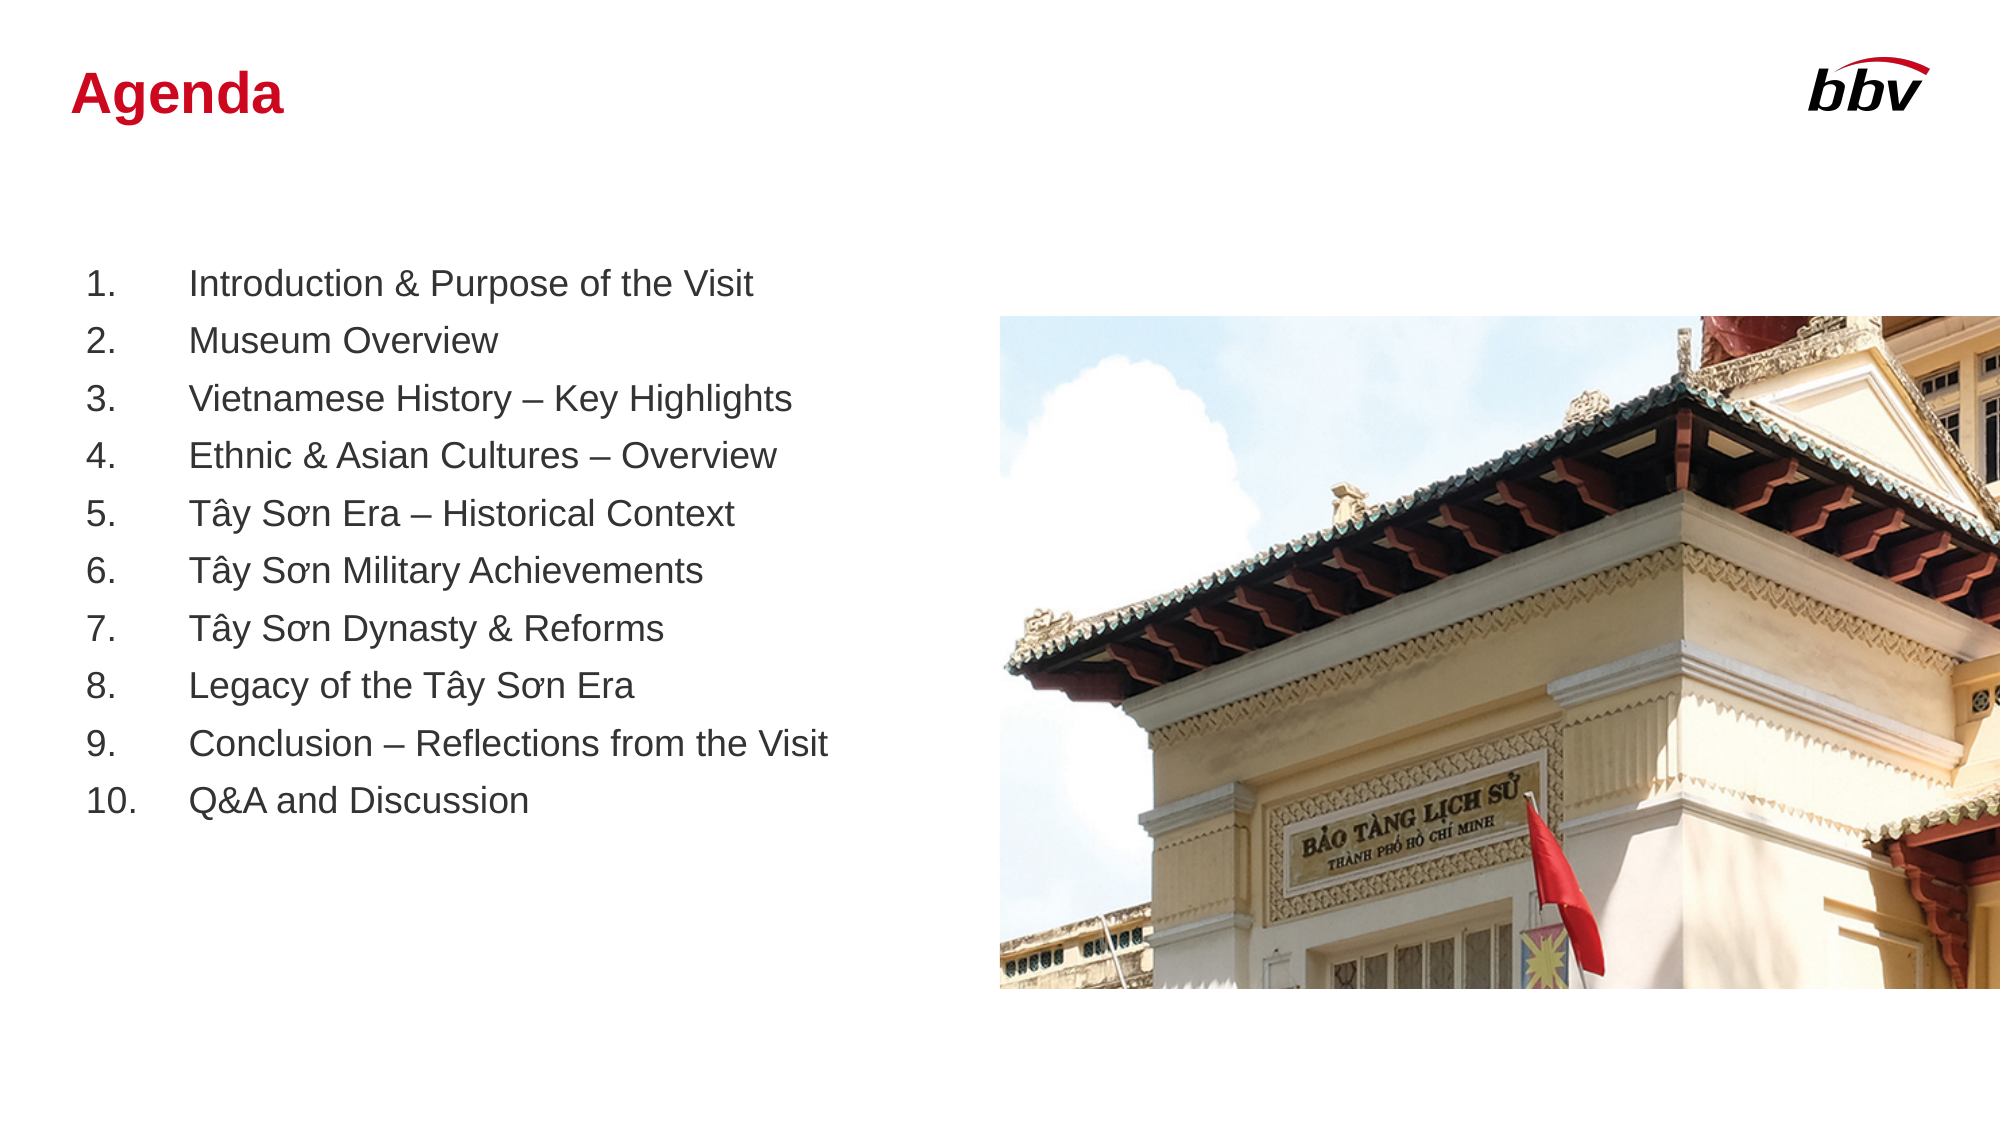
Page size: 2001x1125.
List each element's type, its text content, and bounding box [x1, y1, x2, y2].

title Agenda [70, 0, 1666, 181]
list Introduction & Purpose of the Visit Museum Overview Vietnamese History – Key Highlights Ethnic & Asian Cultures – Overview Tây Sơn Era – Historical Context Tây Sơn Military Achievements Tây Sơn Dynasty & Reforms Legacy of the Tây Sơn Era Conclusion – Reflections from the Visit Q&A and Discussion [70, 250, 930, 1055]
picture [1808, 57, 1930, 111]
picture [999, 315, 2000, 990]
